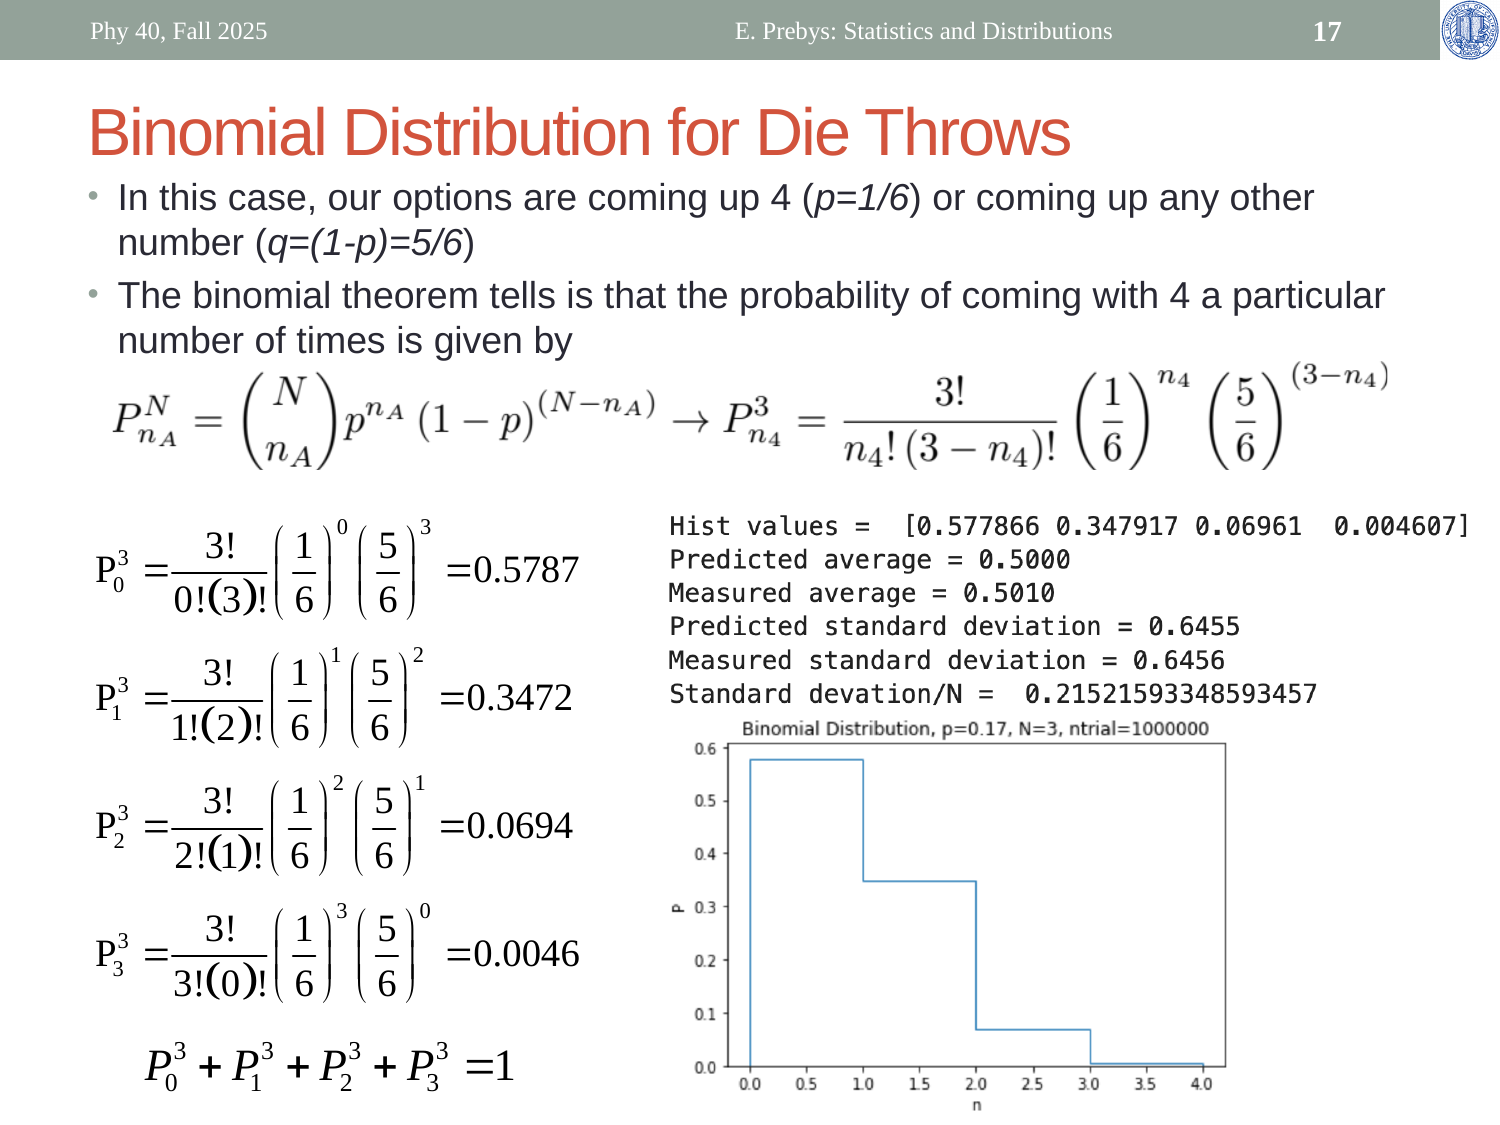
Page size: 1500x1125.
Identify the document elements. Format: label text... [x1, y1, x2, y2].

picture [1440, 0, 1500, 61]
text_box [136, 1031, 519, 1103]
picture [660, 507, 1480, 1123]
footer E. Prebys: Statistics and Distributions [562, 3, 1286, 57]
slide_number Phy 40, Fall 2025 [75, 3, 550, 57]
picture [112, 359, 1388, 470]
list In this case, our options are coming up 4 (p=1/6) or coming up any other number (q=(1-p)=5/6) The binomial theorem tells is that the probability of coming with 4 a particular number of times is given by [72, 165, 1423, 1059]
title Binomial Distribution for Die Throws [72, 77, 1423, 165]
slide_number 17 [1297, 3, 1425, 57]
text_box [88, 507, 588, 1020]
